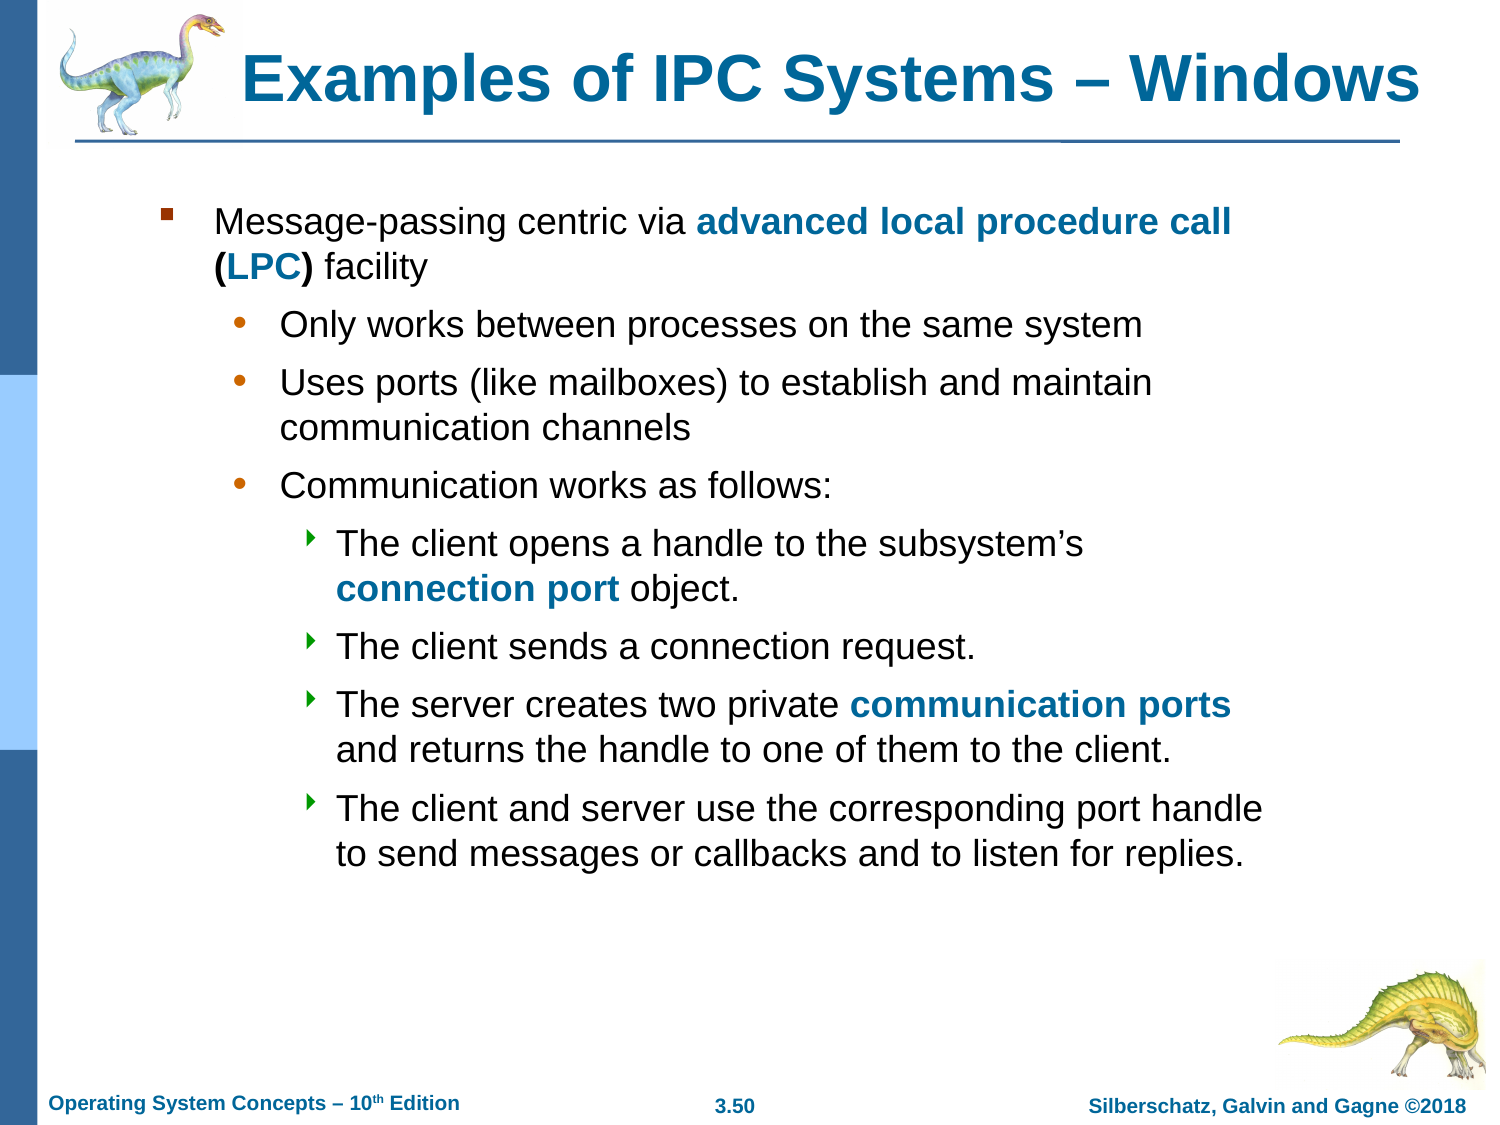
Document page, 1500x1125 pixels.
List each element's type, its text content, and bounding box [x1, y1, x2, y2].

title Examples of IPC Systems – Windows [157, 27, 1500, 123]
picture [46, 0, 243, 149]
list Message-passing centric via advanced local procedure call (LPC) facility Only works between processes on the same system Uses ports (like mailboxes) to establish and maintain communication channels Communication works as follows: The client opens a handle to the subsystem’s connection port object. The client sends a connection request. The server creates two private communication ports and returns the handle to one of them to the client. The client and server use the corresponding port handle to send messages or callbacks and to listen for replies. [142, 189, 1283, 933]
picture [1275, 959, 1486, 1090]
